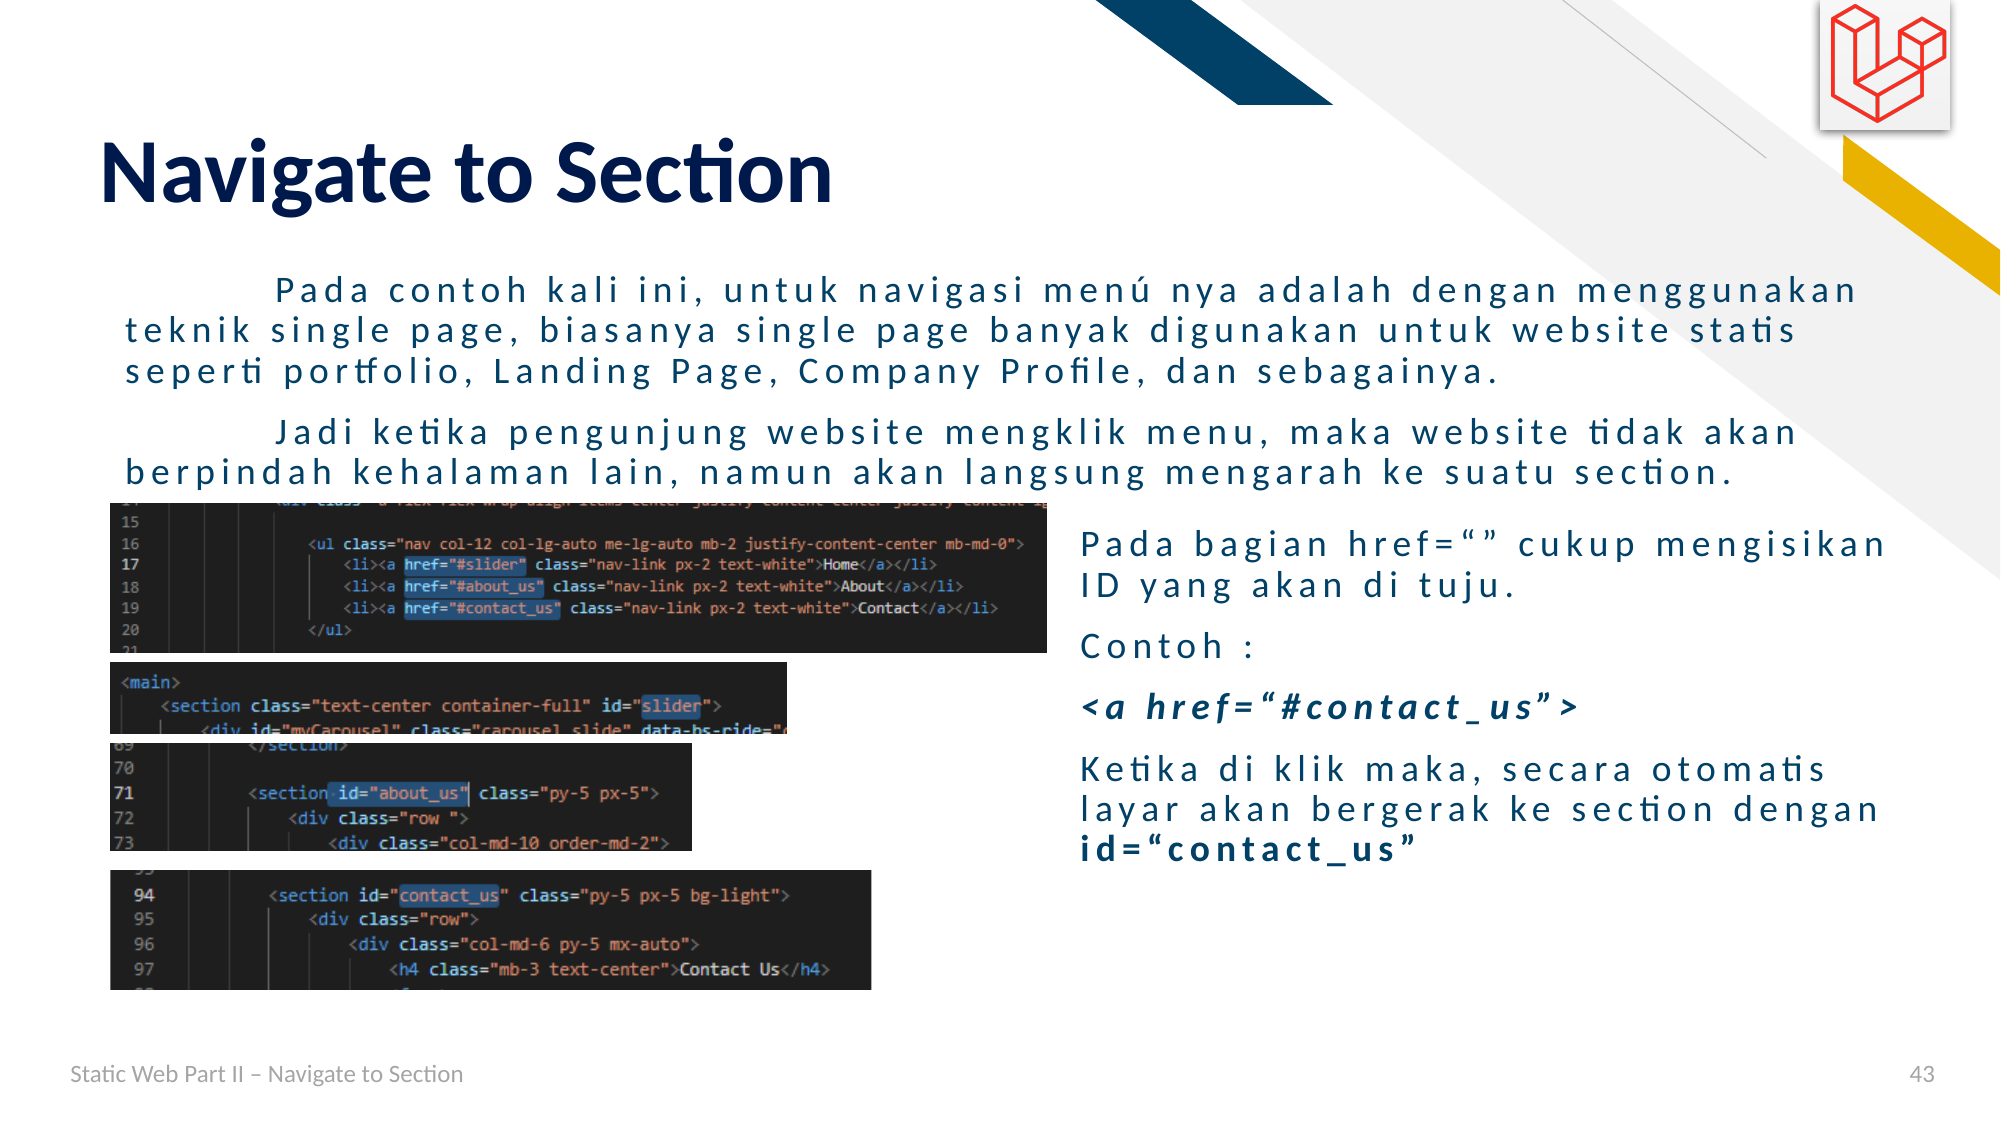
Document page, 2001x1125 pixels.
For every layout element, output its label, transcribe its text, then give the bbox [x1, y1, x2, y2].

title Navigate to Section [85, 34, 1453, 223]
picture [110, 662, 787, 734]
picture [1831, 4, 1947, 125]
text_box Pada bagian href=“” cukup mengisikan ID yang akan di tuju. Contoh : <a href=“#contact_us”> Ketika di klik maka, secara otomatis layar akan bergerak ke section dengan id=“contact_us” [1065, 516, 1927, 1024]
text_box Pada contoh kali ini, untuk navigasi menú nya adalah dengan menggunakan teknik single page, biasanya single page banyak digunakan untuk website statis seperti portfolio, Landing Page, Company Profile, dan sebagainya. Jadi ketika pengunjung website mengklik menu, maka website tidak akan berpindah kehalaman lain, namun akan langsung mengarah ke suatu section. [110, 262, 1896, 494]
picture [110, 870, 872, 990]
text_box [1820, 0, 1950, 130]
slide_number 43 [1828, 1042, 1950, 1103]
picture [110, 503, 1047, 653]
picture [110, 743, 692, 851]
footer Static Web Part II – Navigate to Section [55, 1042, 731, 1103]
